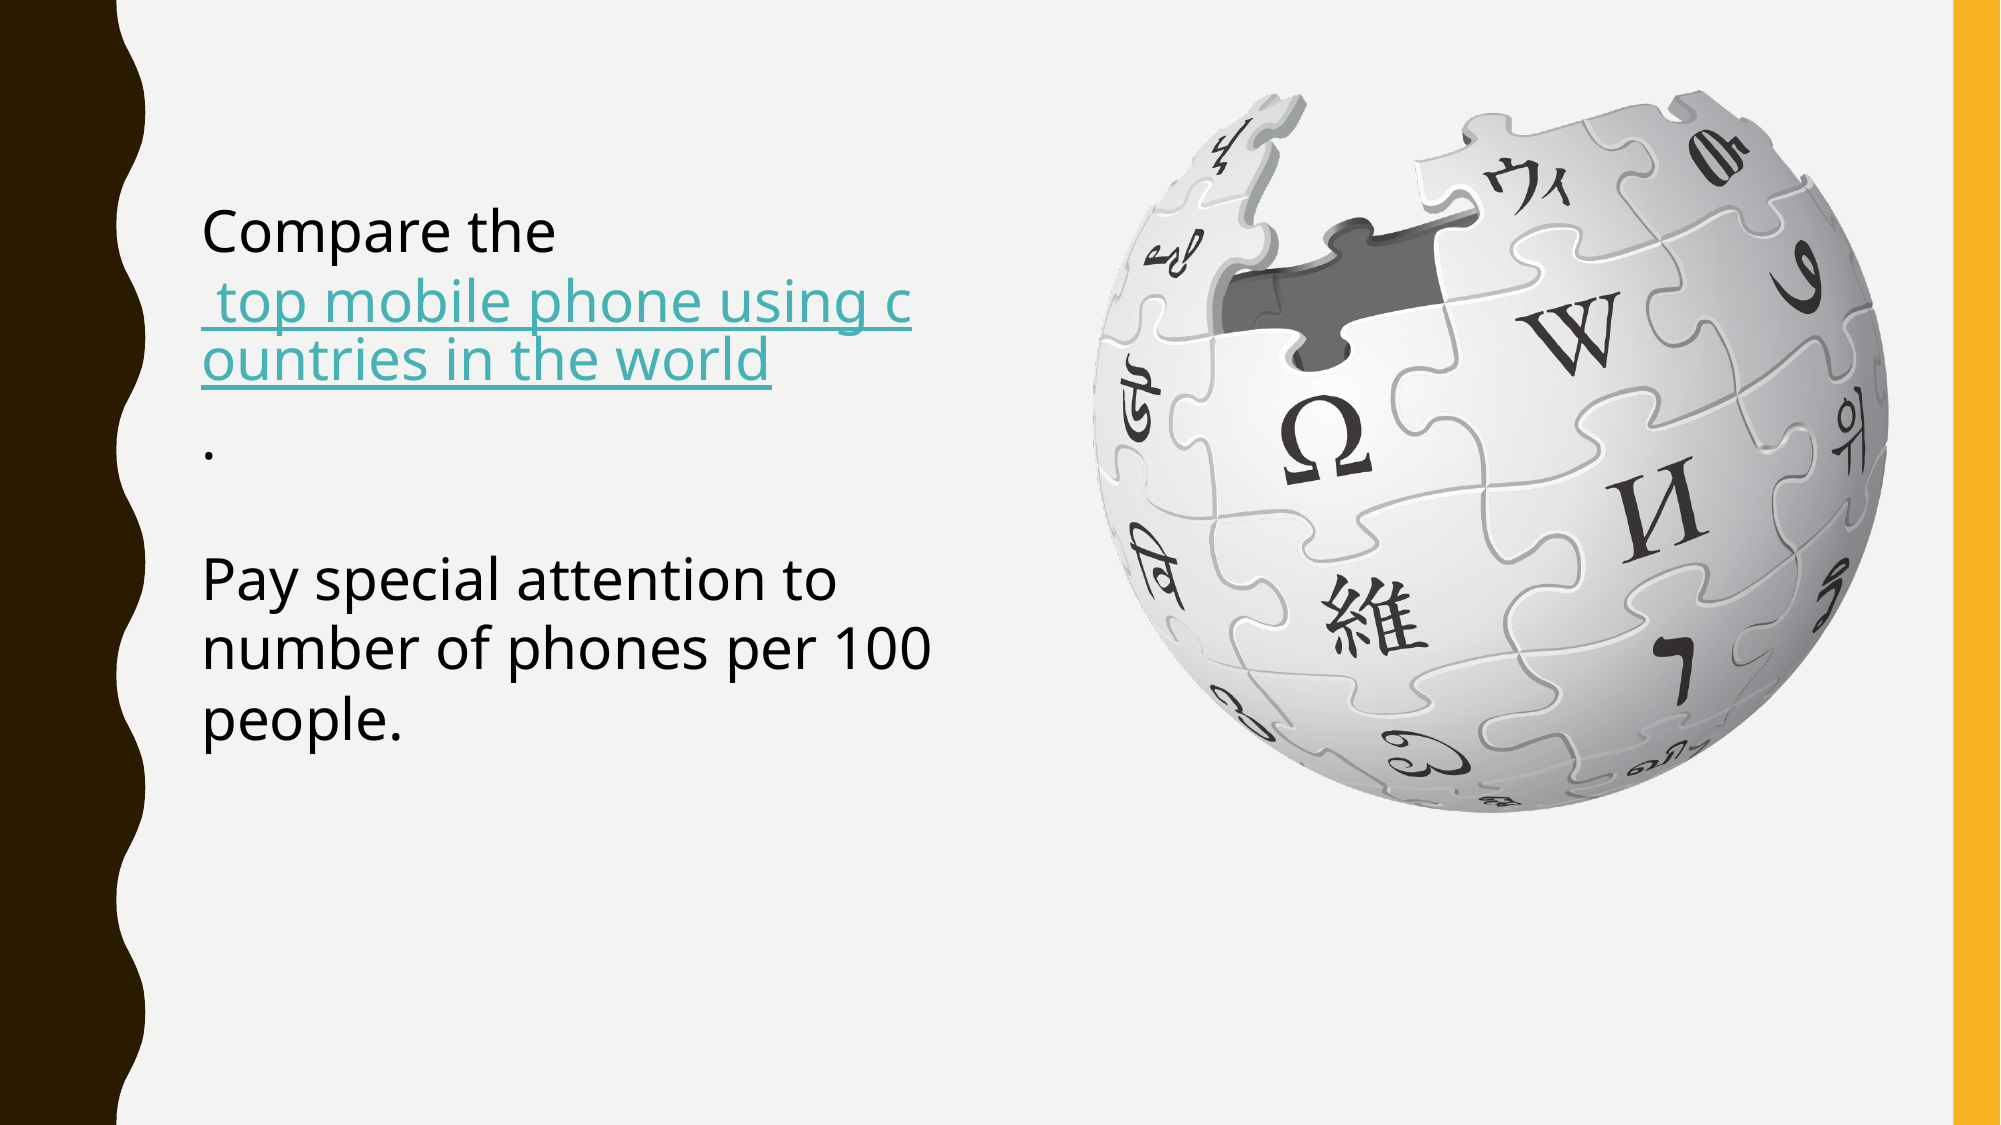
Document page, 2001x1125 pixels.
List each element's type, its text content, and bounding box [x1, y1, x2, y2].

picture [1089, 85, 1893, 819]
text_box Compare the top mobile phone using countries in the world. Pay special attention to number of phones per 100 people. [186, 186, 958, 701]
